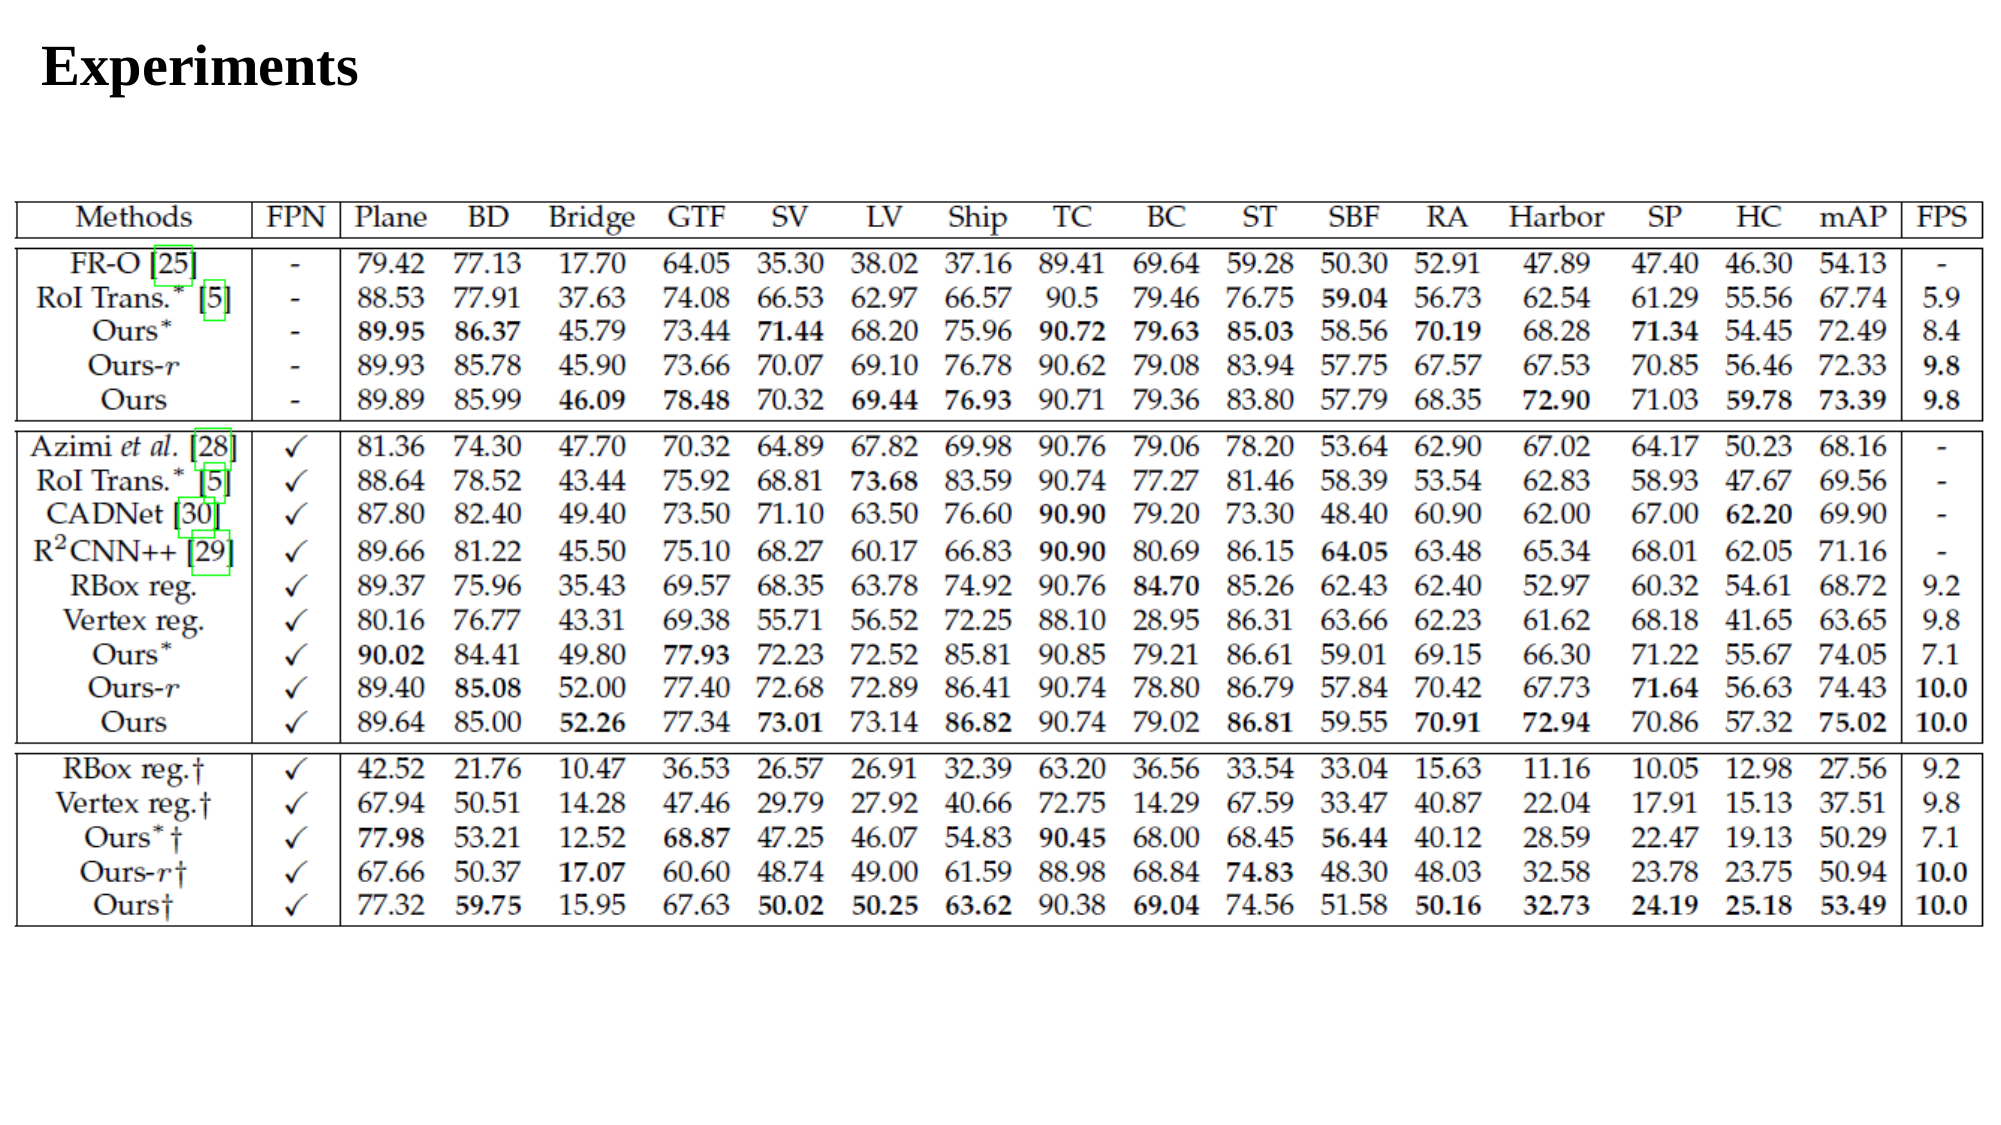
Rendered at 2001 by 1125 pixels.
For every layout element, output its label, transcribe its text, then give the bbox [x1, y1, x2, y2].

text_box Experiments [27, 19, 377, 105]
picture [9, 191, 1991, 933]
